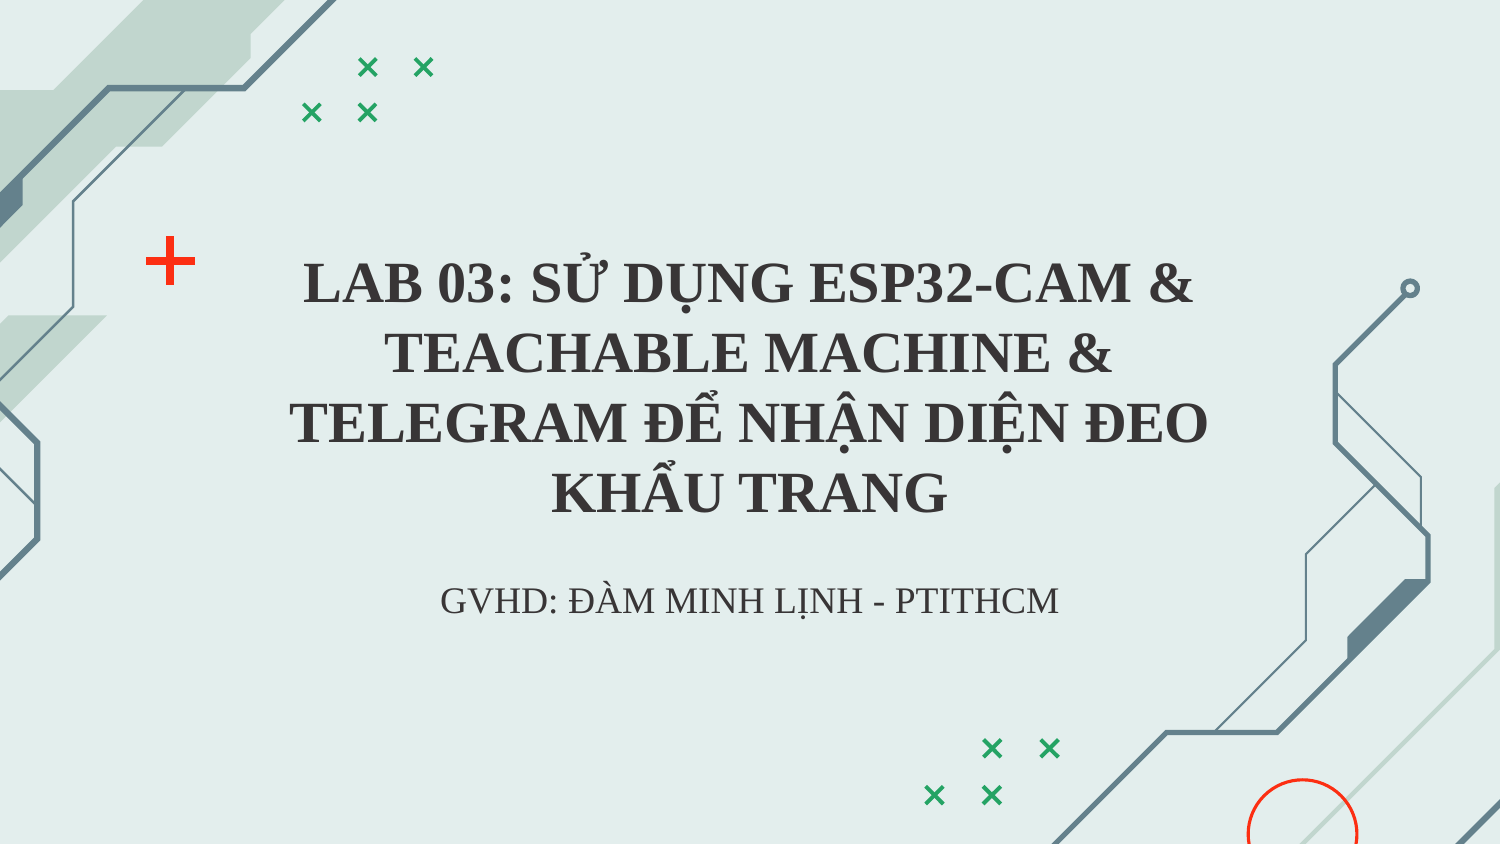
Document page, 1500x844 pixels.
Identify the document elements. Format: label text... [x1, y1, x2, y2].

title LAB 03: SỬ DỤNG ESP32-CAM & TEACHABLE MACHINE & TELEGRAM ĐỂ NHẬN DIỆN ĐEO KHẨU TRANG [212, 207, 1288, 560]
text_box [145, 236, 196, 286]
subtitle GVHD: ĐÀM MINH LỊNH - PTITHCM [212, 560, 1288, 637]
